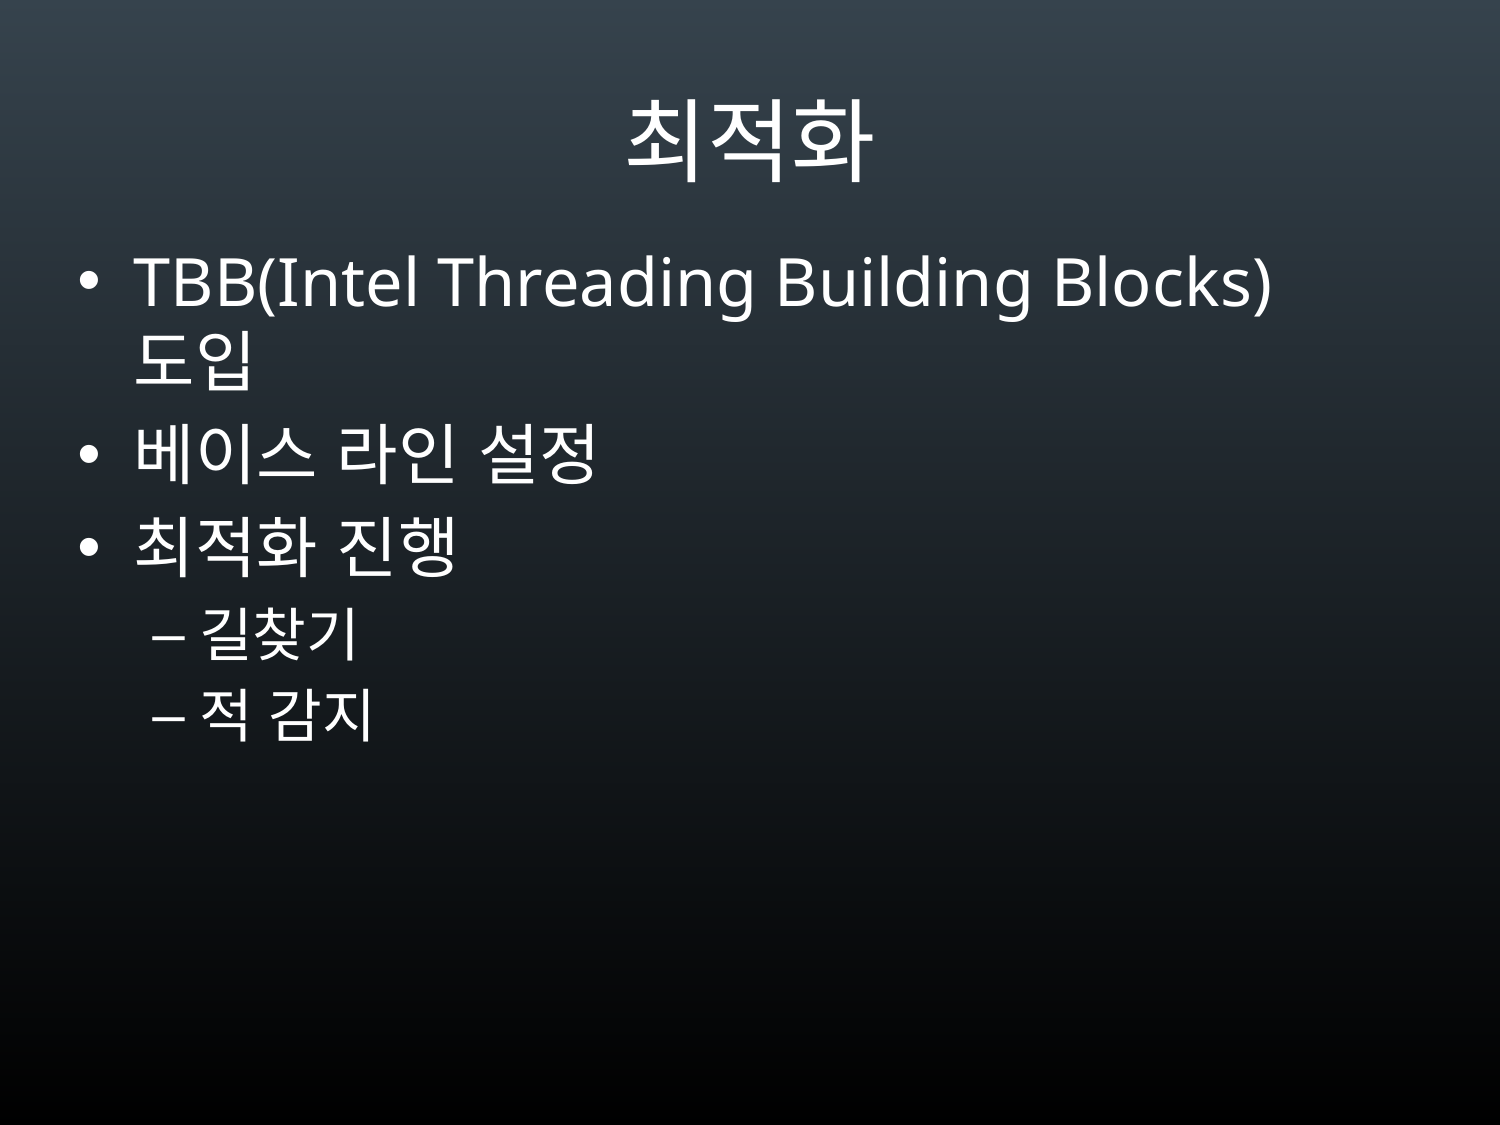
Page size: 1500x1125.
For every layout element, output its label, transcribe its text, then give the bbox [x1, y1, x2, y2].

title 최적화 [74, 44, 1426, 231]
list TBB(Intel Threading Building Blocks) 도입 베이스 라인 설정 최적화 진행 길찾기 적 감지 [62, 231, 1439, 1079]
